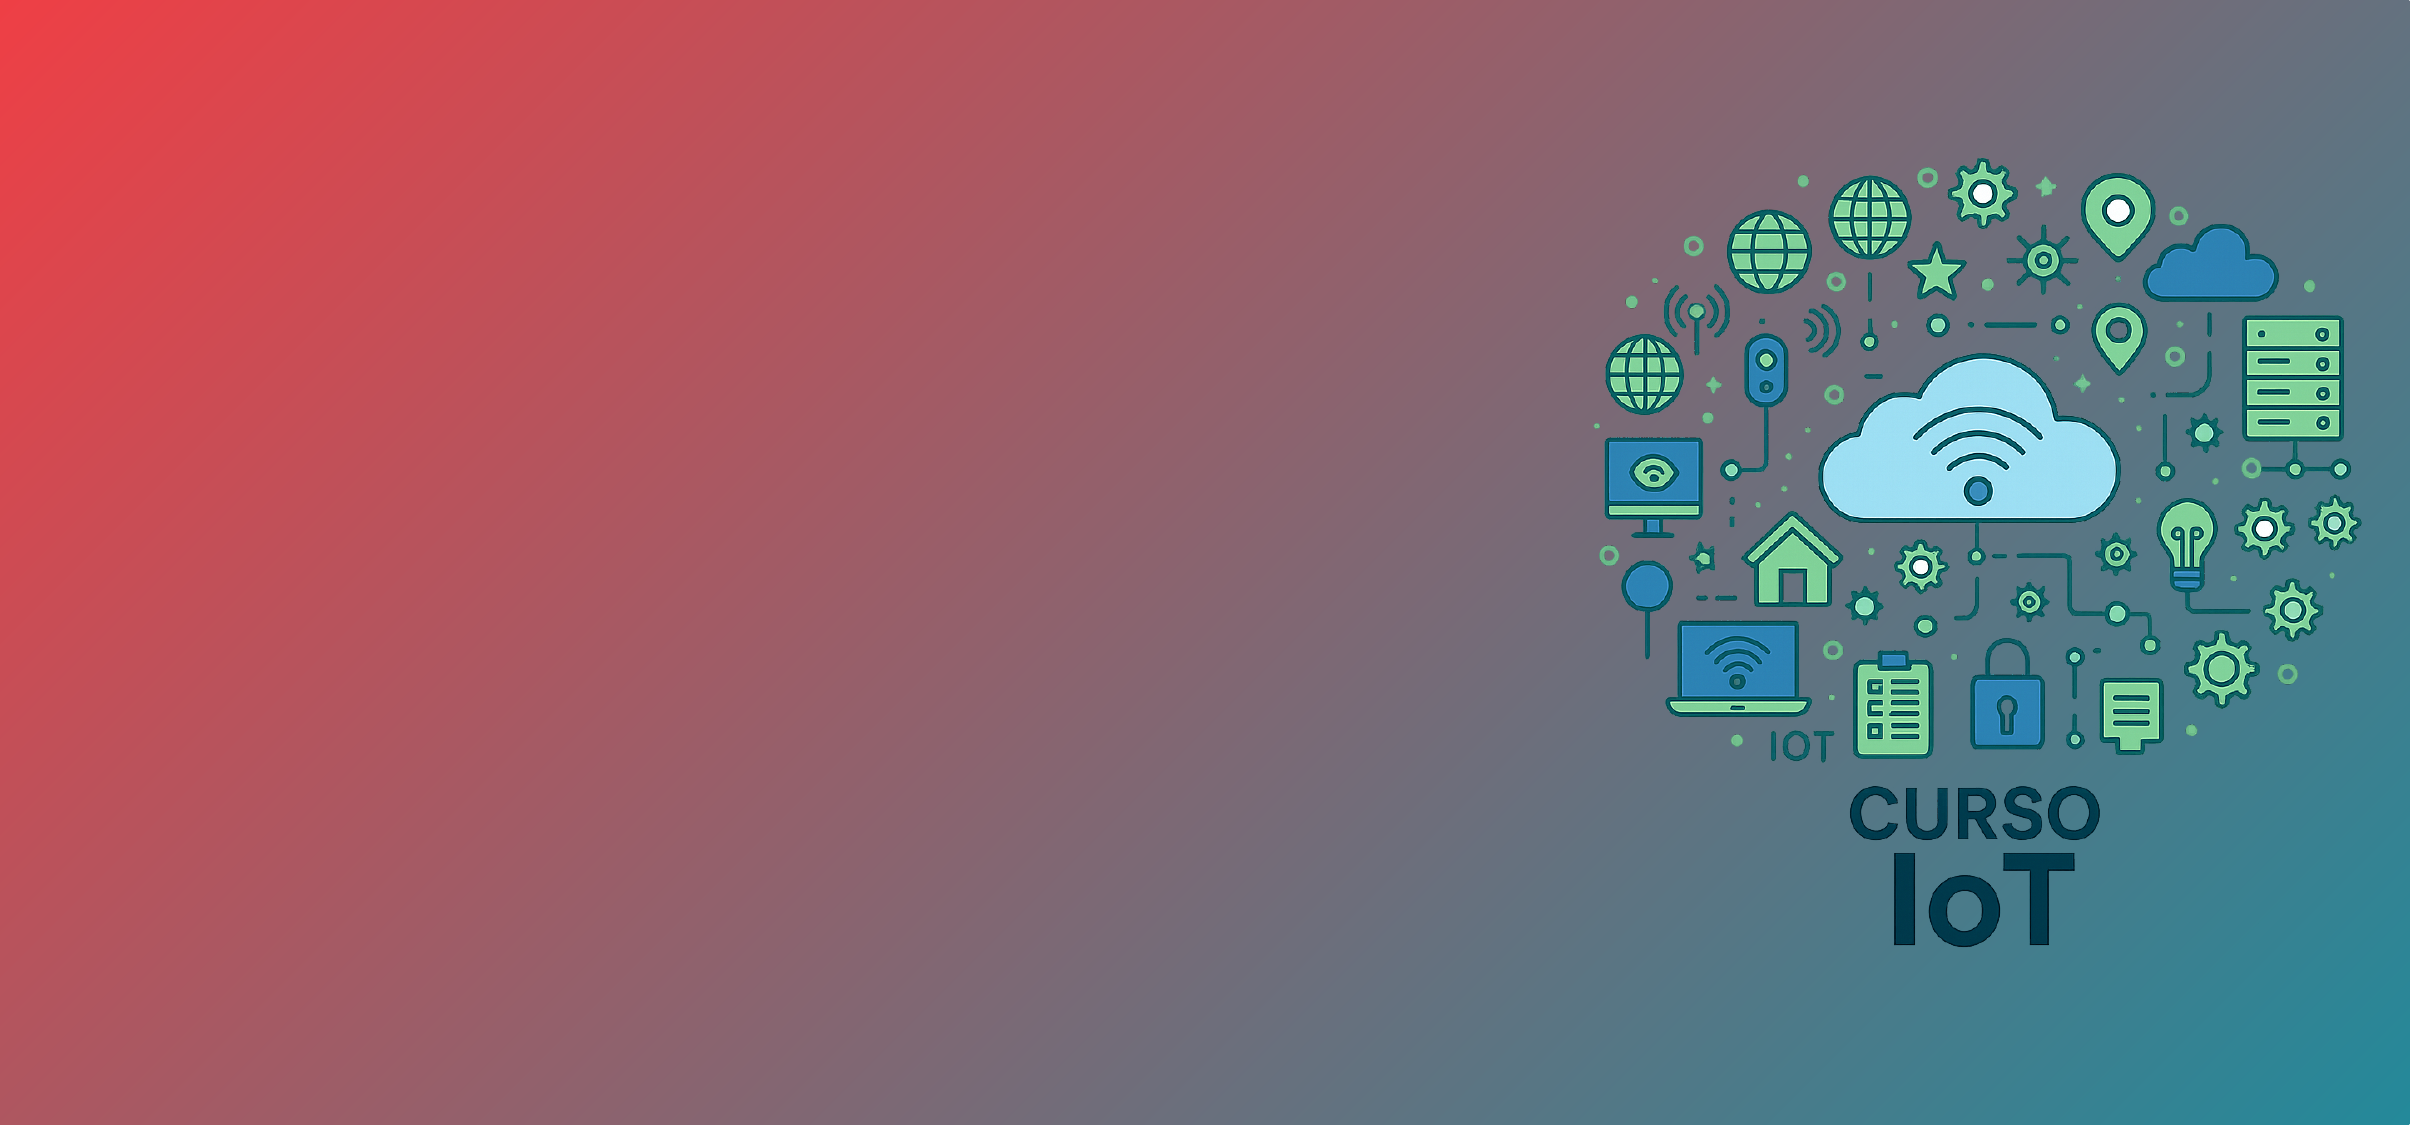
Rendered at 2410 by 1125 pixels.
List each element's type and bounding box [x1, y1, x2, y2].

picture [1556, 120, 2408, 972]
